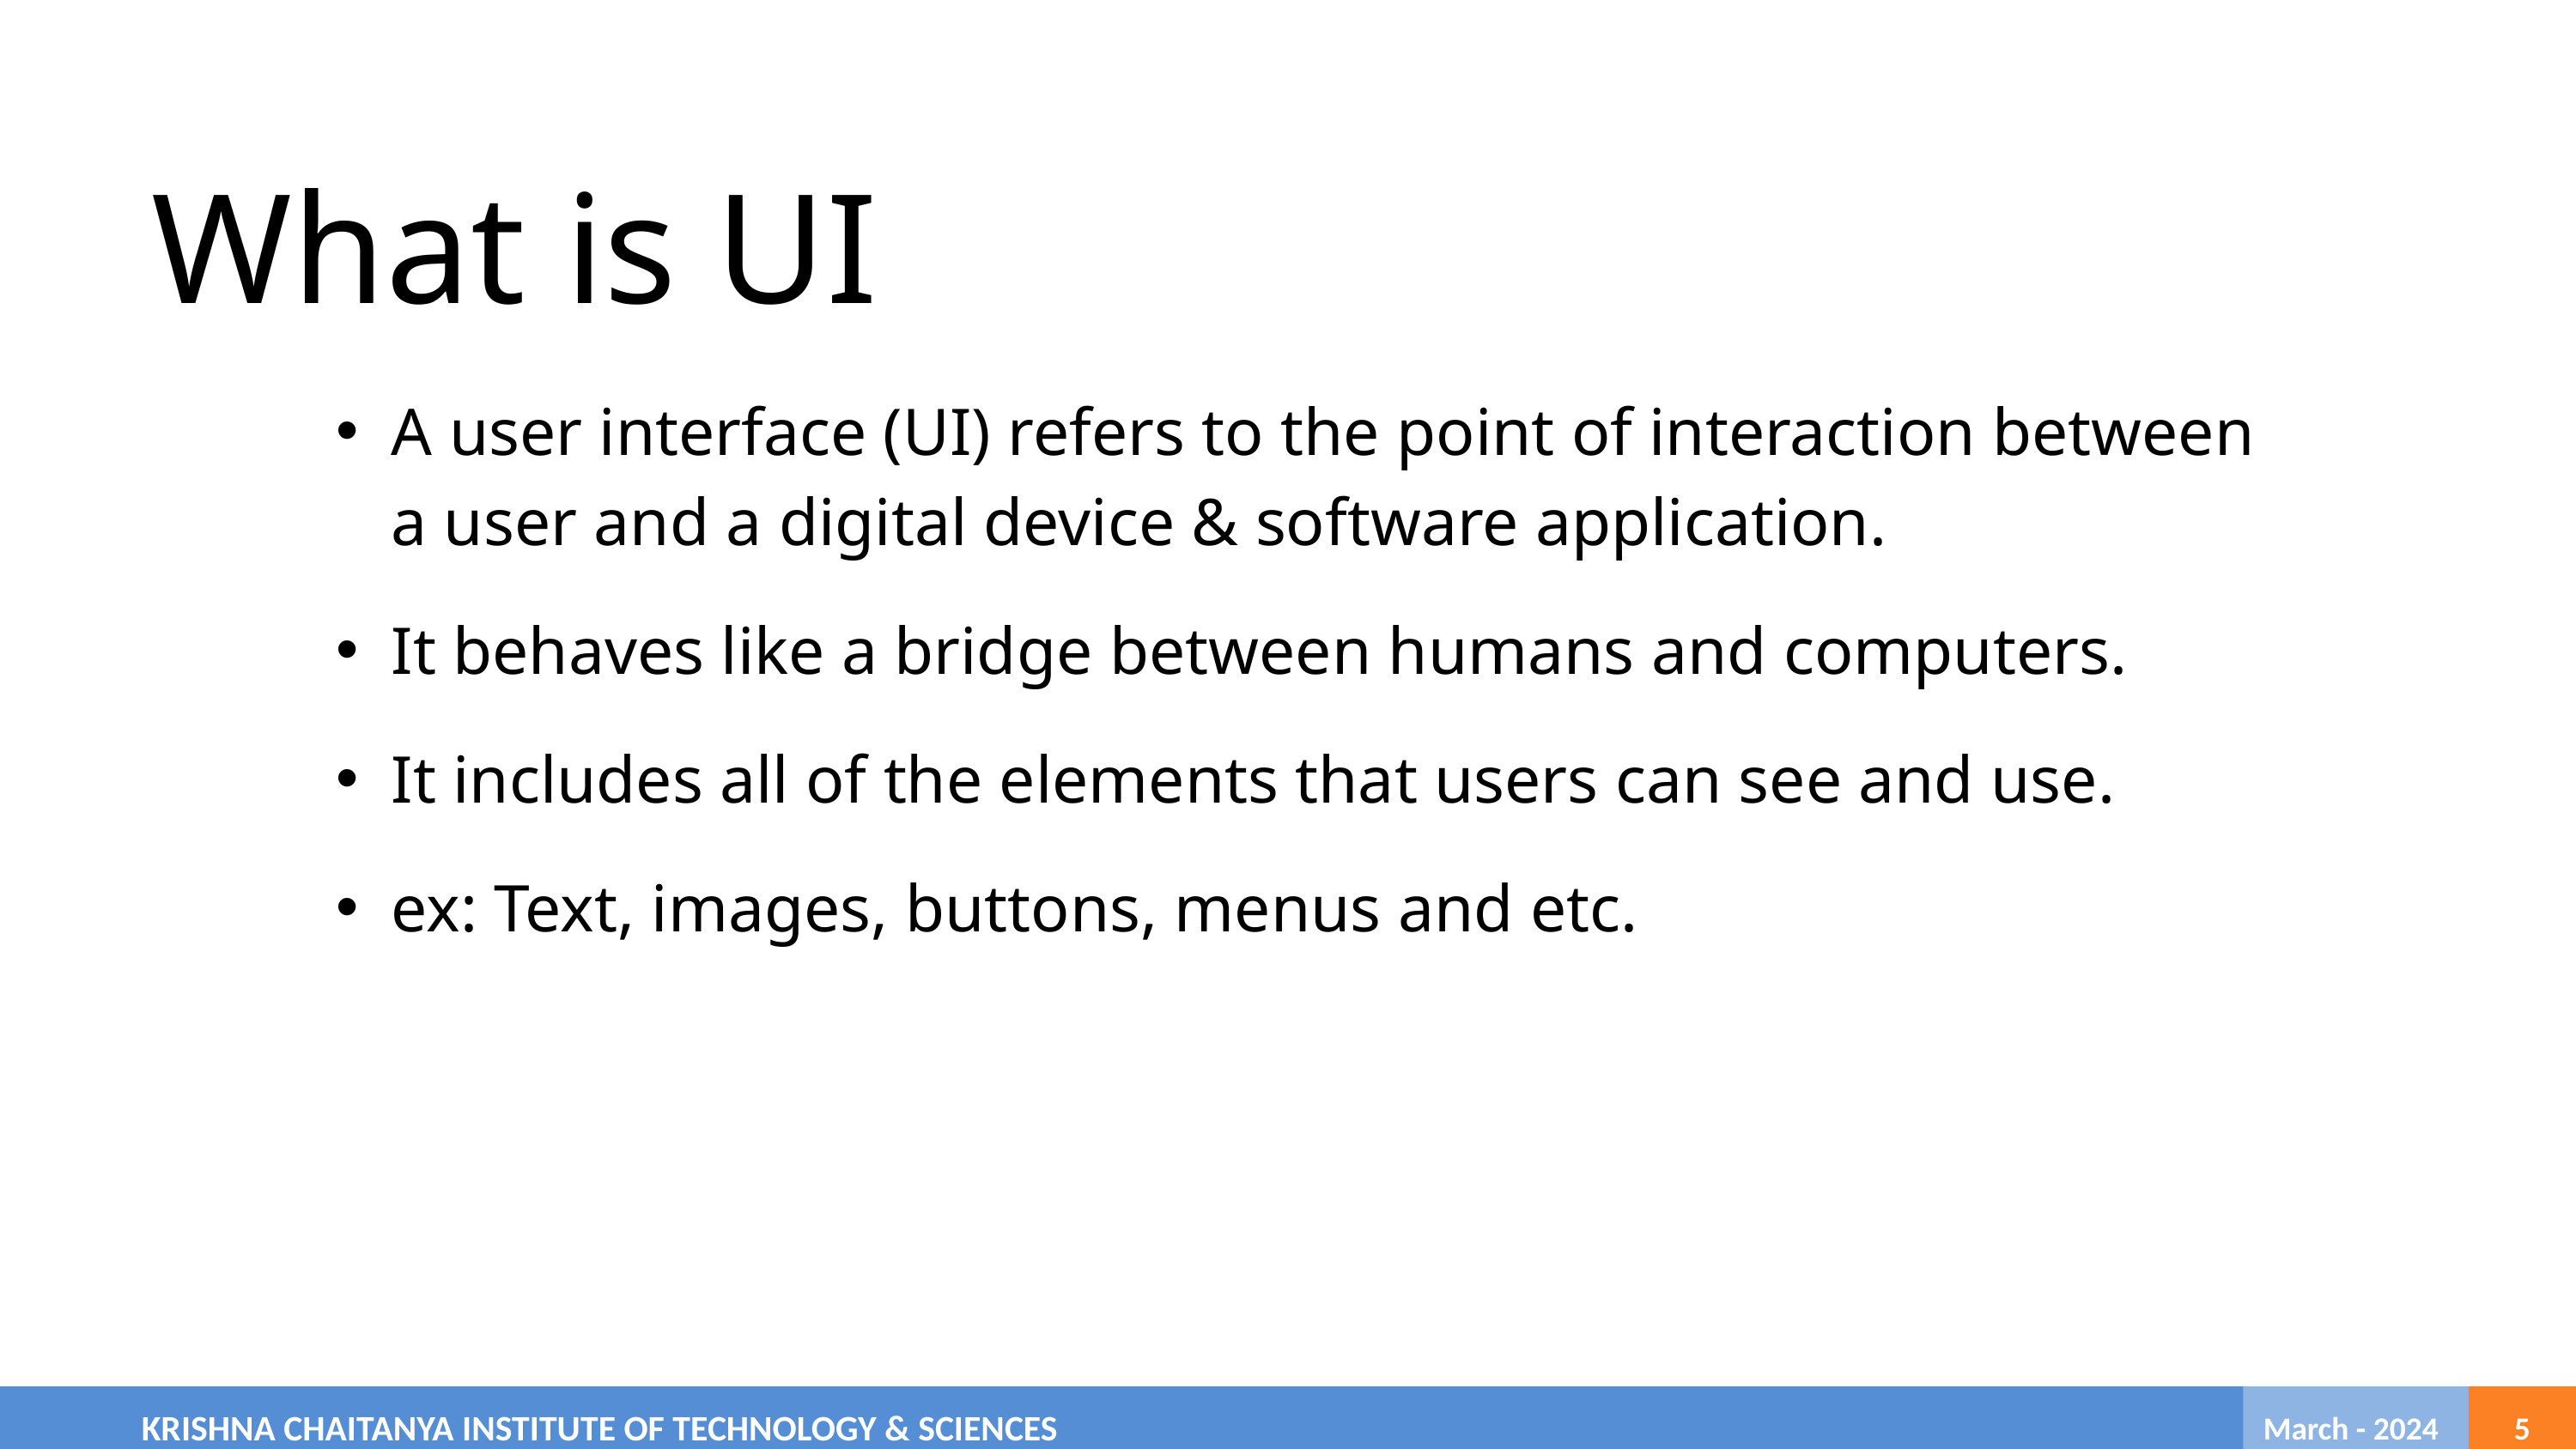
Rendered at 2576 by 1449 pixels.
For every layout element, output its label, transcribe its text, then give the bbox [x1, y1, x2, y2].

text_box March - 2024 [2241, 1385, 2467, 1449]
text_box KRISHNA CHAITANYA INSTITUTE OF TECHNOLOGY & SCIENCES [0, 1385, 2241, 1449]
text_box A user interface (UI) refers to the point of interaction between a user and a digital device & software application. It behaves like a bridge between humans and computers. It includes all of the elements that users can see and use. ex: Text, images, buttons, menus and etc. [282, 378, 2294, 1090]
text_box What is UI [151, 122, 1336, 334]
text_box 5 [2467, 1385, 2576, 1449]
